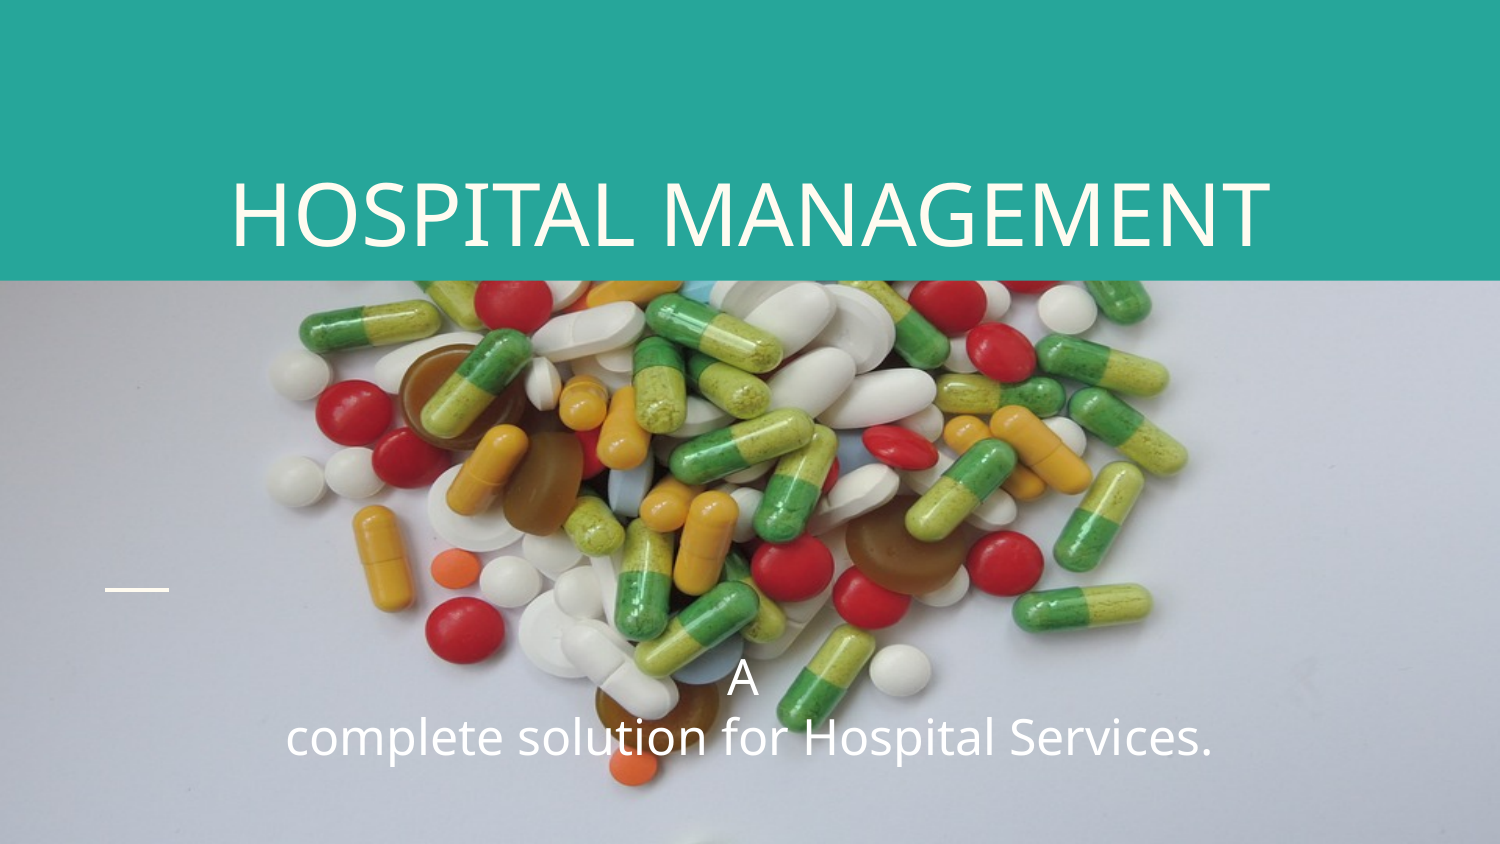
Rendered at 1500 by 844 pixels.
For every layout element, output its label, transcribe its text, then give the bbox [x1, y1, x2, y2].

picture [0, 281, 1500, 844]
title HOSPITAL MANAGEMENT [84, 29, 1416, 280]
subtitle A complete solution for Hospital Services. [84, 630, 1416, 760]
